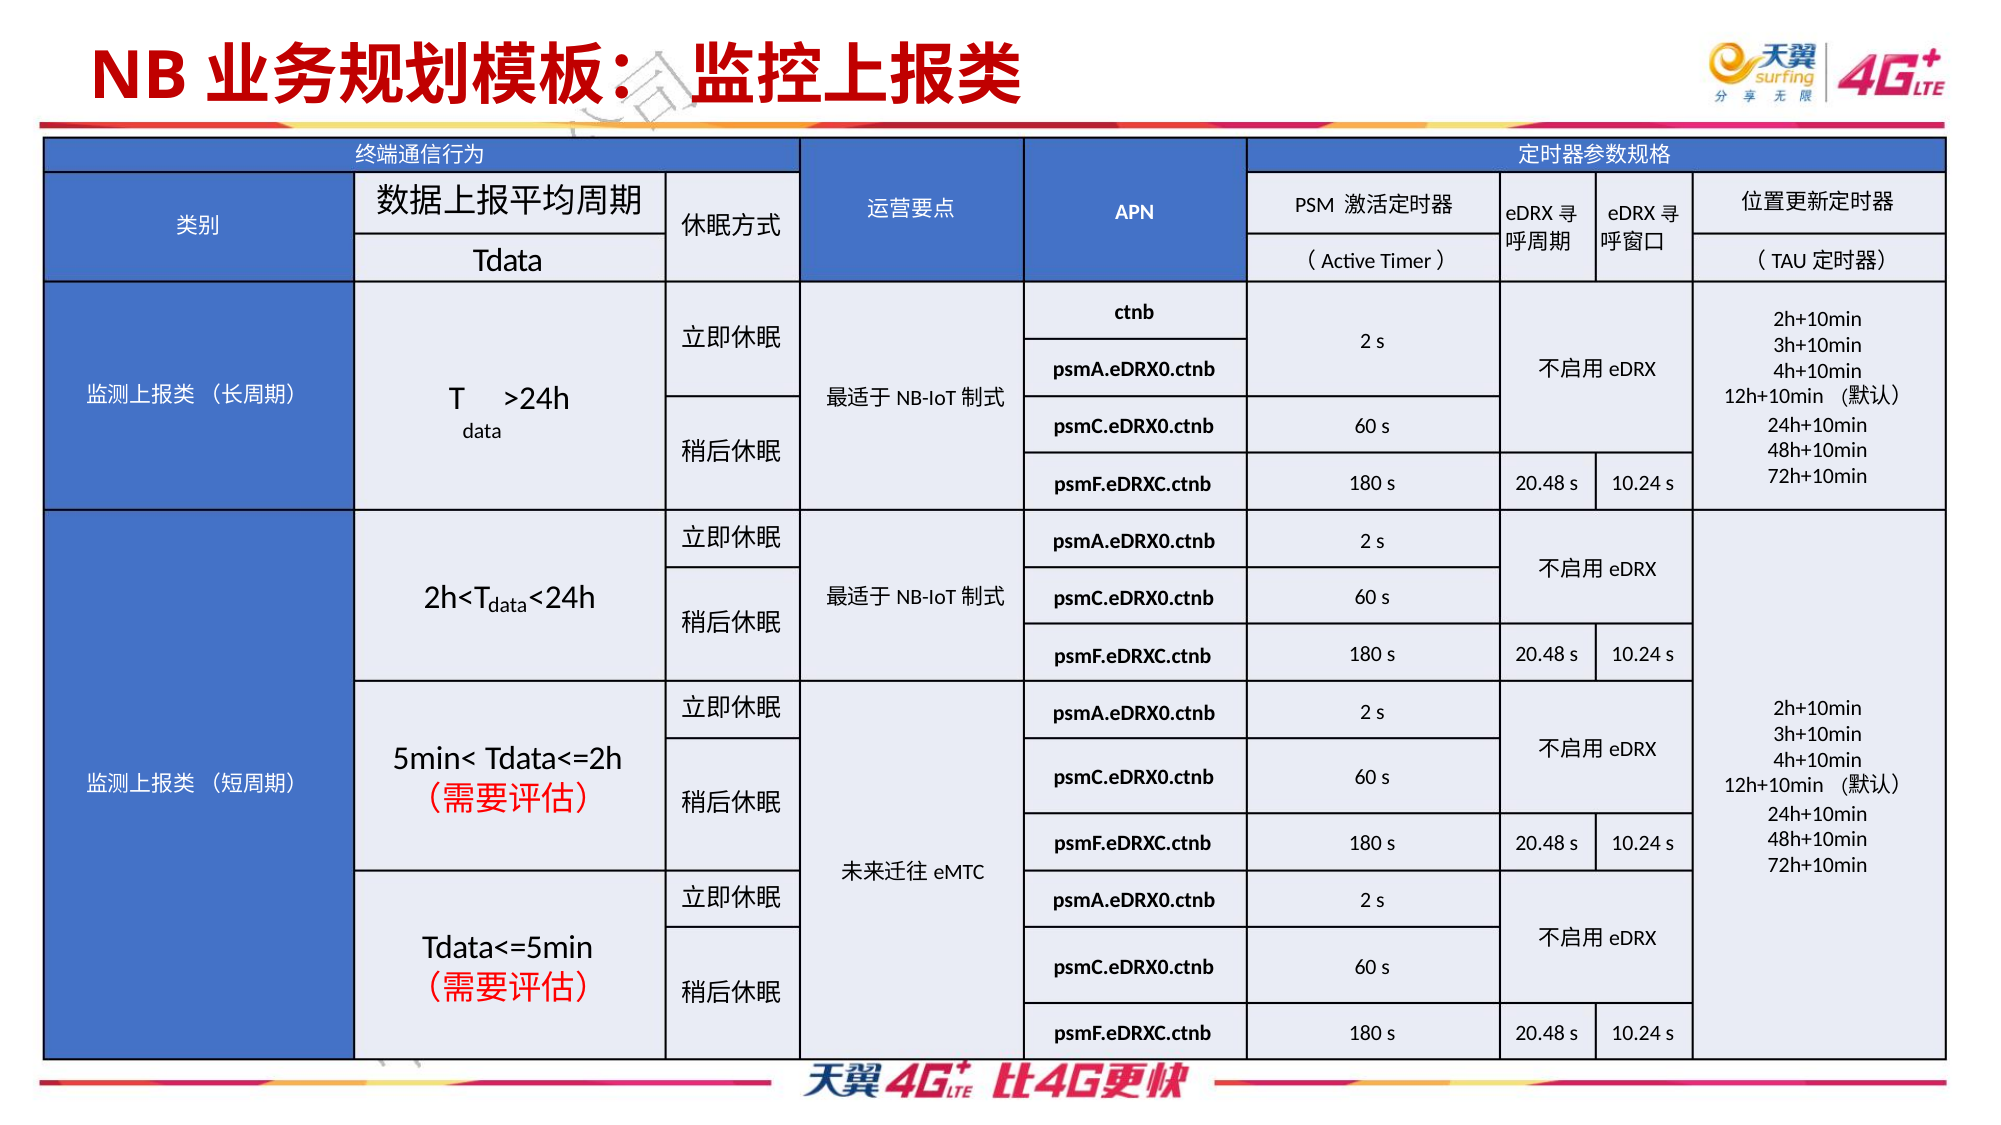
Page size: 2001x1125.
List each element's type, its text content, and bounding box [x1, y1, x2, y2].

text_box 休眠方式 立即休眠 [681, 214, 820, 352]
text_box 监测上报类 （长周期） [86, 385, 345, 408]
text_box 48h+10min 72h+10min [1767, 435, 1902, 489]
text_box psmC.eDRX0.ctnb [1053, 762, 1250, 790]
text_box 运营要点 [867, 199, 989, 222]
text_box [0, 0, 2000, 1125]
text_box （TAU定时器） [1744, 243, 1925, 273]
text_box 不启用eDRX [1538, 354, 1686, 382]
text_box 2h<T <24h [423, 575, 646, 616]
text_box 48h+10min 72h+10min [1767, 823, 1903, 878]
text_box Tdata<=5min （需要评估） [409, 924, 660, 1007]
text_box ctnb [1114, 297, 1189, 325]
text_box 60 s 180 s 2 s [1348, 411, 1429, 554]
text_box APN [1115, 196, 1188, 224]
text_box psmF.eDRXC.ctnb psmA.eDRX0.ctnb [1052, 828, 1251, 913]
text_box 60 s [1354, 951, 1424, 979]
text_box 20.48 s 10.24 s 不启用eDRX [1515, 468, 1709, 582]
text_box eDRX寻 eDRX寻 呼周期 呼窗口 [1505, 200, 1705, 255]
text_box 定时器参数规格 [1518, 144, 1706, 167]
text_box psmC.eDRX0.ctnb psmF.eDRXC.ctnb [1053, 951, 1250, 1045]
text_box 稍后休眠 立即休眠 稍后休眠 立即休眠 [681, 440, 820, 722]
text_box 类别 [176, 216, 254, 239]
text_box 20.48 s 10.24 s [1515, 1017, 1709, 1045]
text_box 监测上报类 （短周期） [86, 773, 345, 797]
text_box data [488, 589, 562, 618]
text_box T >24h data [448, 375, 612, 444]
text_box 2 s [1360, 325, 1418, 353]
text_box 终端通信行为 [355, 144, 520, 167]
text_box 20.48 s 10.24 s [1515, 639, 1709, 667]
text_box NB业务规划模板： 监控上报类 [89, 23, 1151, 113]
text_box PSM 激活定时器 （Active Timer） [1294, 189, 1484, 273]
text_box 12h+10min（默认） 24h+10min [1723, 381, 1947, 437]
text_box 数据上报平均周期 [376, 186, 693, 220]
text_box 12h+10min（默认） 24h+10min [1723, 770, 1947, 826]
text_box 60 s 180 s 2 s [1348, 582, 1429, 725]
text_box 位置更新定时器 [1741, 192, 1929, 215]
text_box Tdata [472, 237, 600, 279]
text_box 最适于NB-IoT制式 最适于NB-IoT制式 [826, 382, 1030, 609]
text_box 2h+10min 3h+10min 4h+10min [1773, 303, 1897, 381]
text_box psmA.eDRX0.ctnb psmC.eDRX0.ctnb psmF.eDRXC.ctnb psmA.eDRX0.ctnb psmC.eDRX0.ctnb psmF.eDRXC.ctnb psmA.eDRX0.ctnb [1052, 353, 1251, 726]
text_box 2h+10min 3h+10min 4h+10min [1773, 692, 1897, 770]
text_box 未来迁往eMTC [841, 856, 1015, 884]
text_box 180 s 2 s [1348, 828, 1429, 913]
text_box 不启用eDRX 20.48 s 10.24 s 不启用eDRX [1515, 733, 1709, 950]
text_box 60 s [1354, 762, 1424, 790]
text_box 180 s [1348, 1017, 1429, 1045]
text_box 5min< Tdata<=2h （需要评估） [392, 735, 677, 818]
text_box 稍后休眠 立即休眠 稍后休眠 [681, 791, 820, 1007]
